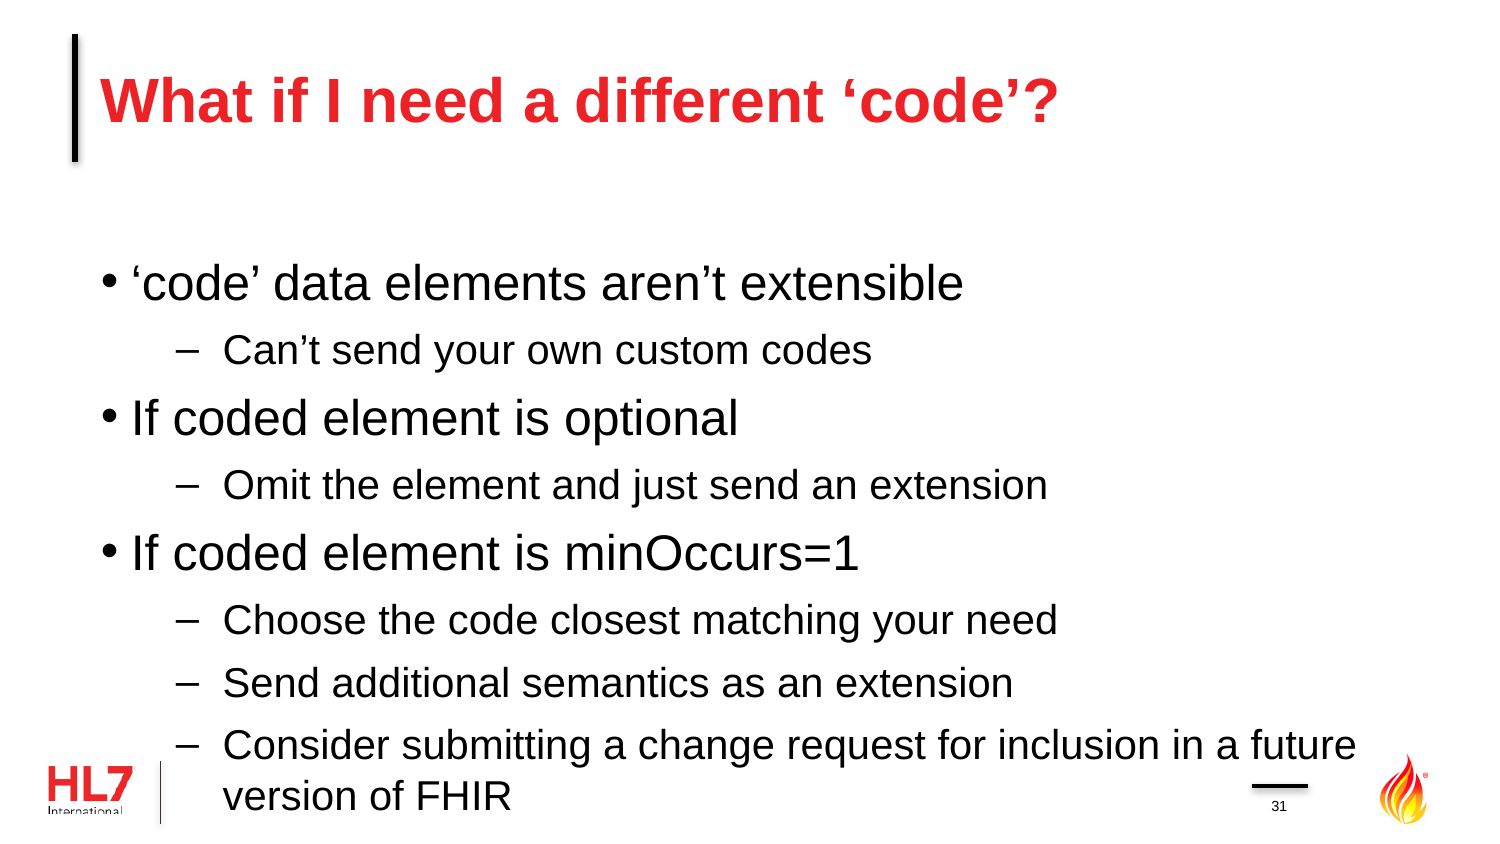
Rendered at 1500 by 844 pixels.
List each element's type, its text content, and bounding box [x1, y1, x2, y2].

slide_number 31 [1257, 788, 1302, 815]
picture [1380, 753, 1428, 824]
list ‘code’ data elements aren’t extensible Can’t send your own custom codes If coded element is optional Omit the element and just send an extension If coded element is minOccurs=1 Choose the code closest matching your need Send additional semantics as an extension Consider submitting a change request for inclusion in a future version of FHIR [100, 250, 1451, 731]
title What if I need a different ‘code’? [100, 33, 1451, 163]
